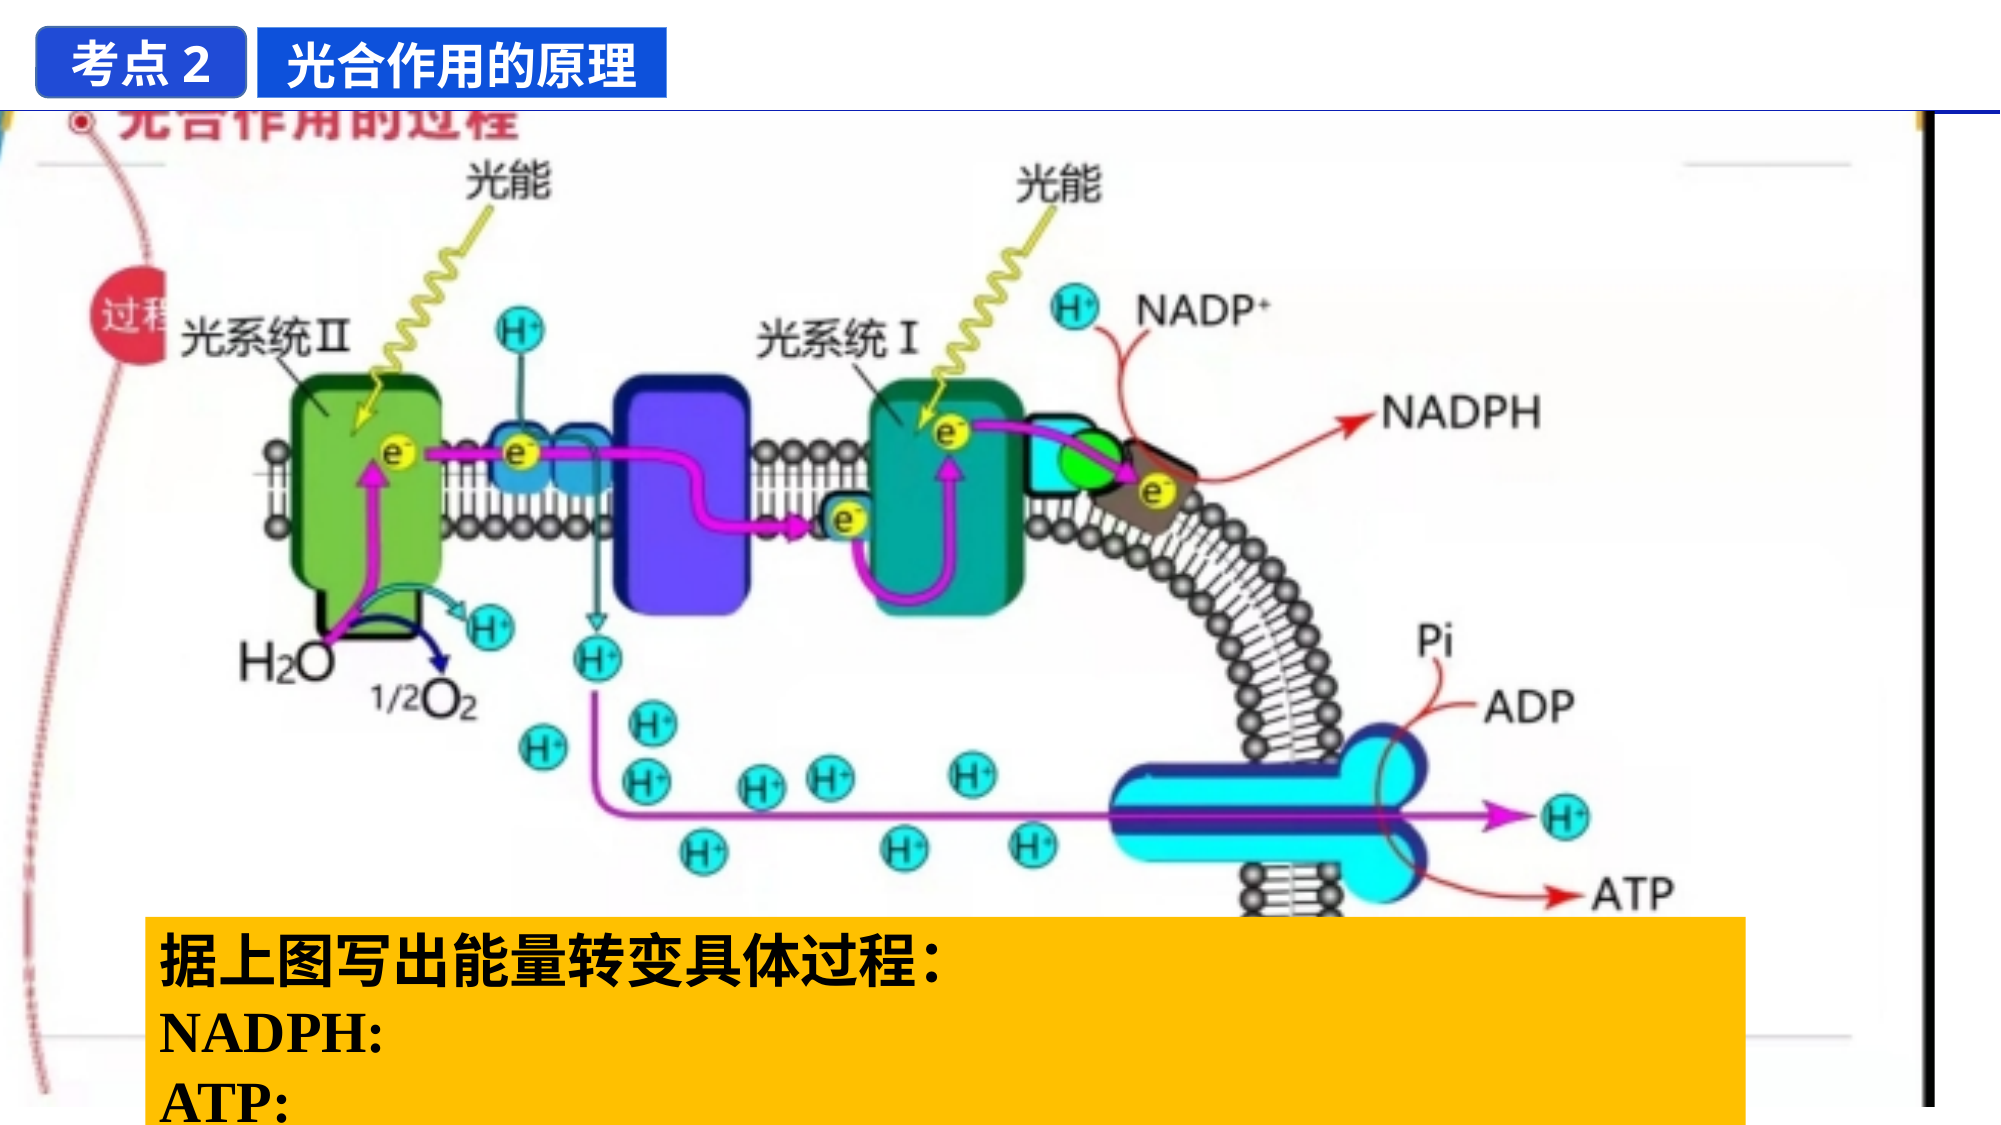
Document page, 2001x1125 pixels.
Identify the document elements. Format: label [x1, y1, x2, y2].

text_box [0, 26, 2000, 112]
picture [0, 111, 1935, 1125]
